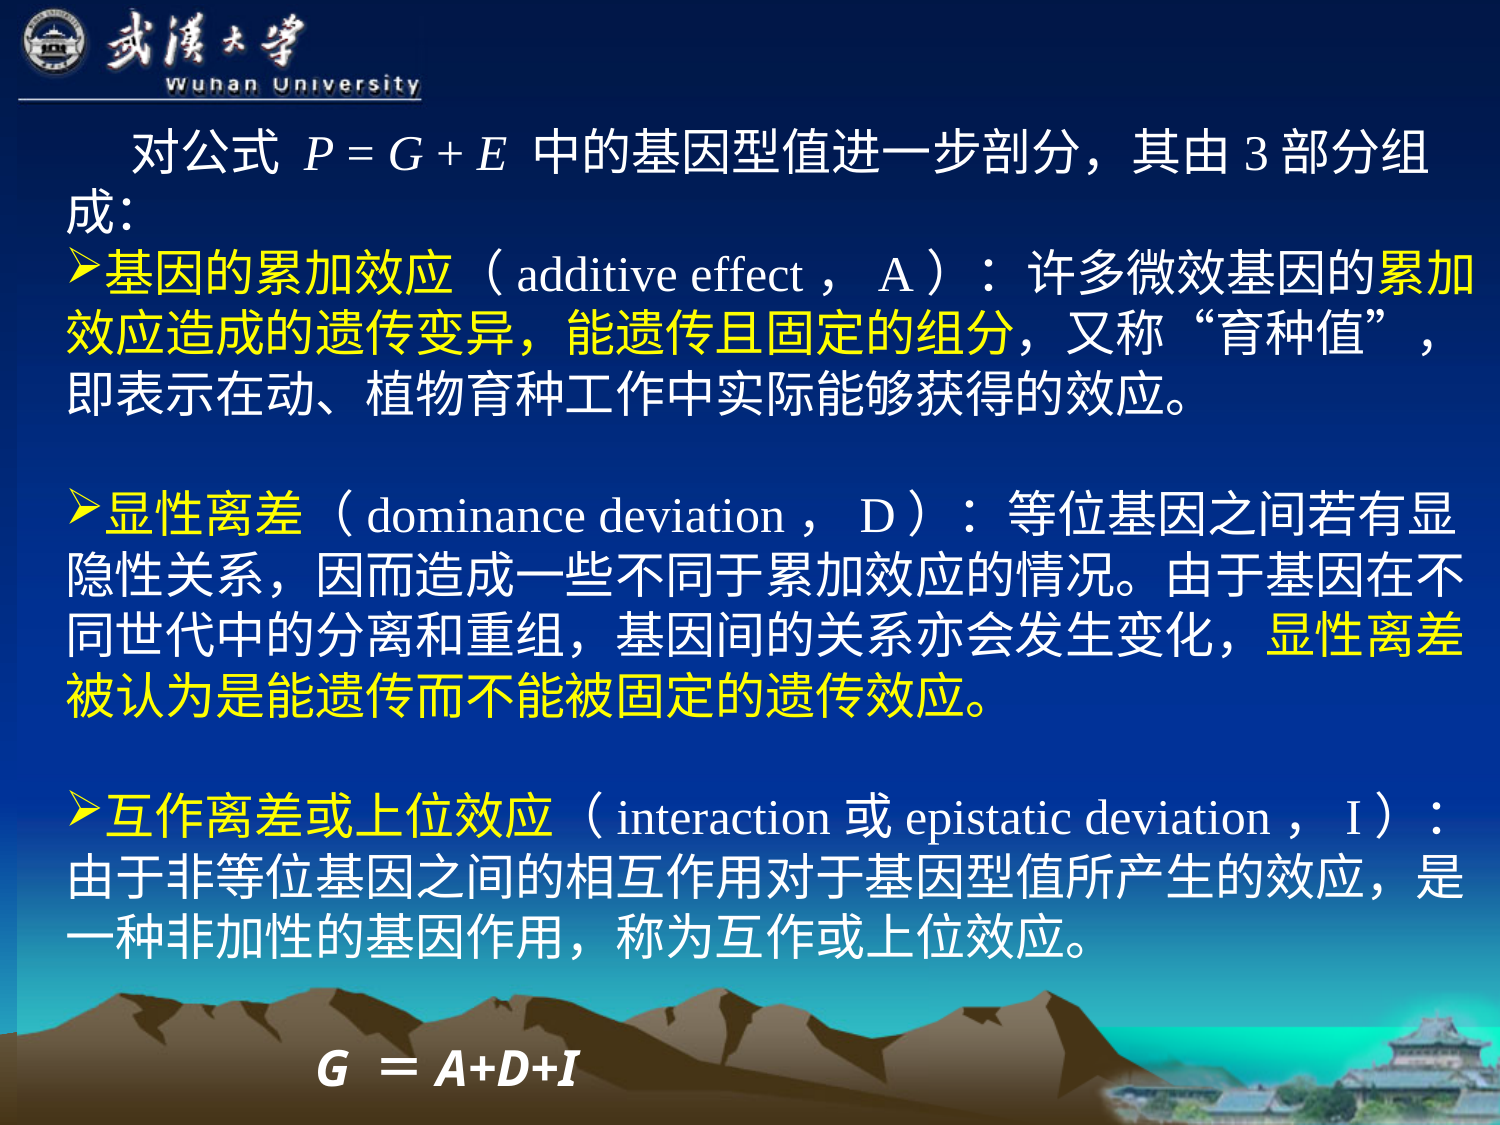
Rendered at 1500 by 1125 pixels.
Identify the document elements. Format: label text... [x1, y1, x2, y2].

list 对公式 P = G + E 中的基因型值进一步剖分，其由3部分组成： 基因的累加效应（additive effect，A）：许多微效基因的累加效应造成的遗传变异，能遗传且固定的组分，又称“育种值”，即表示在动、植物育种工作中实际能够获得的效应。 显性离差（dominance deviation，D）：等位基因之间若有显隐性关系，因而造成一些不同于累加效应的情况。由于基因在不同世代中的分离和重组，基因间的关系亦会发生变化，显性离差被认为是能遗传而不能被固定的遗传效应。 互作离差或上位效应（interaction或epistatic deviation，I）：由于非等位基因之间的相互作用对于基因型值所产生的效应，是一种非加性的基因作用，称为互作或上位效应。 G ＝A+D+I [50, 112, 1500, 1088]
picture [17, 4, 1500, 1125]
